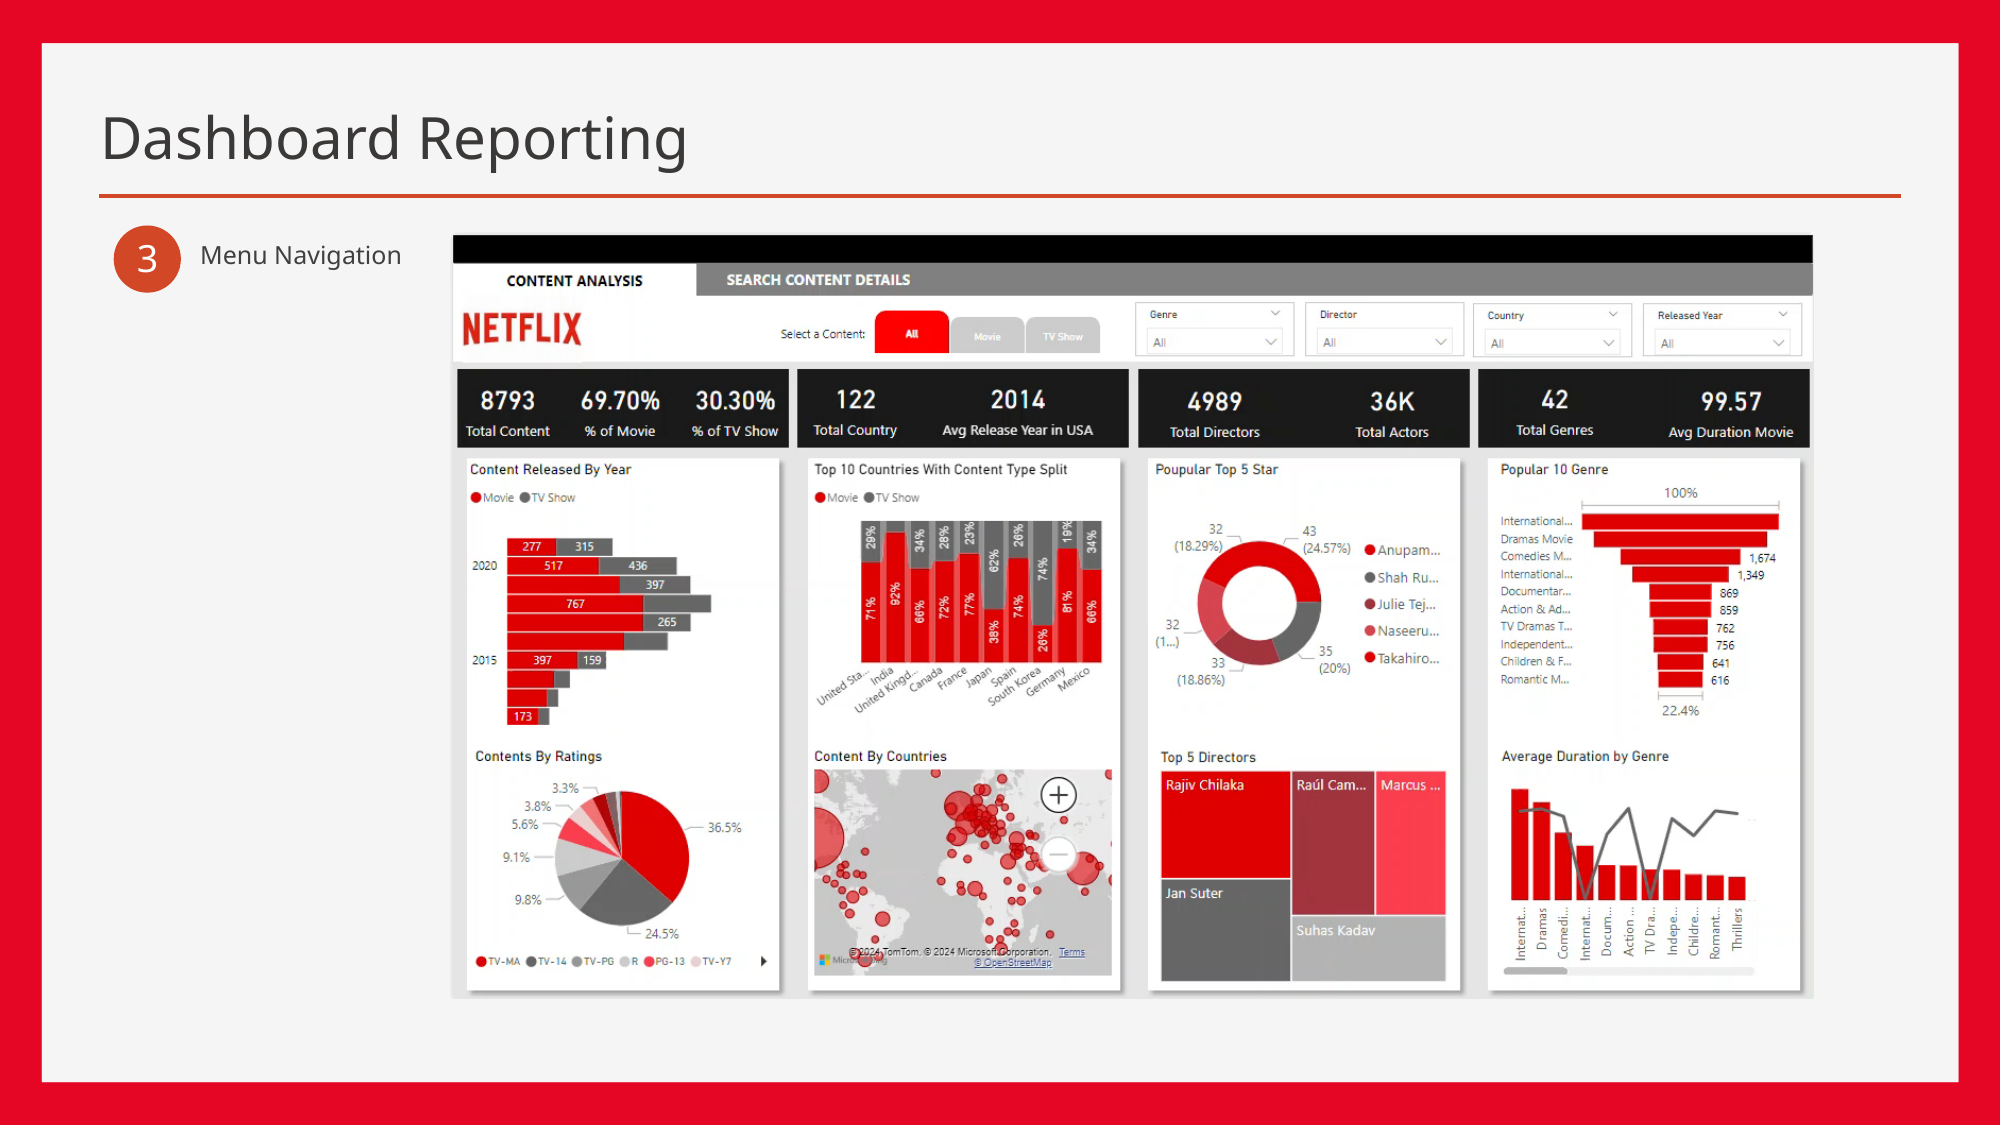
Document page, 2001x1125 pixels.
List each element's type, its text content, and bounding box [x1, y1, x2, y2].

text_box Menu Navigation [185, 232, 449, 309]
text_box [101, 225, 194, 293]
title Dashboard Reporting [85, 73, 1214, 179]
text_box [449, 231, 1815, 1000]
